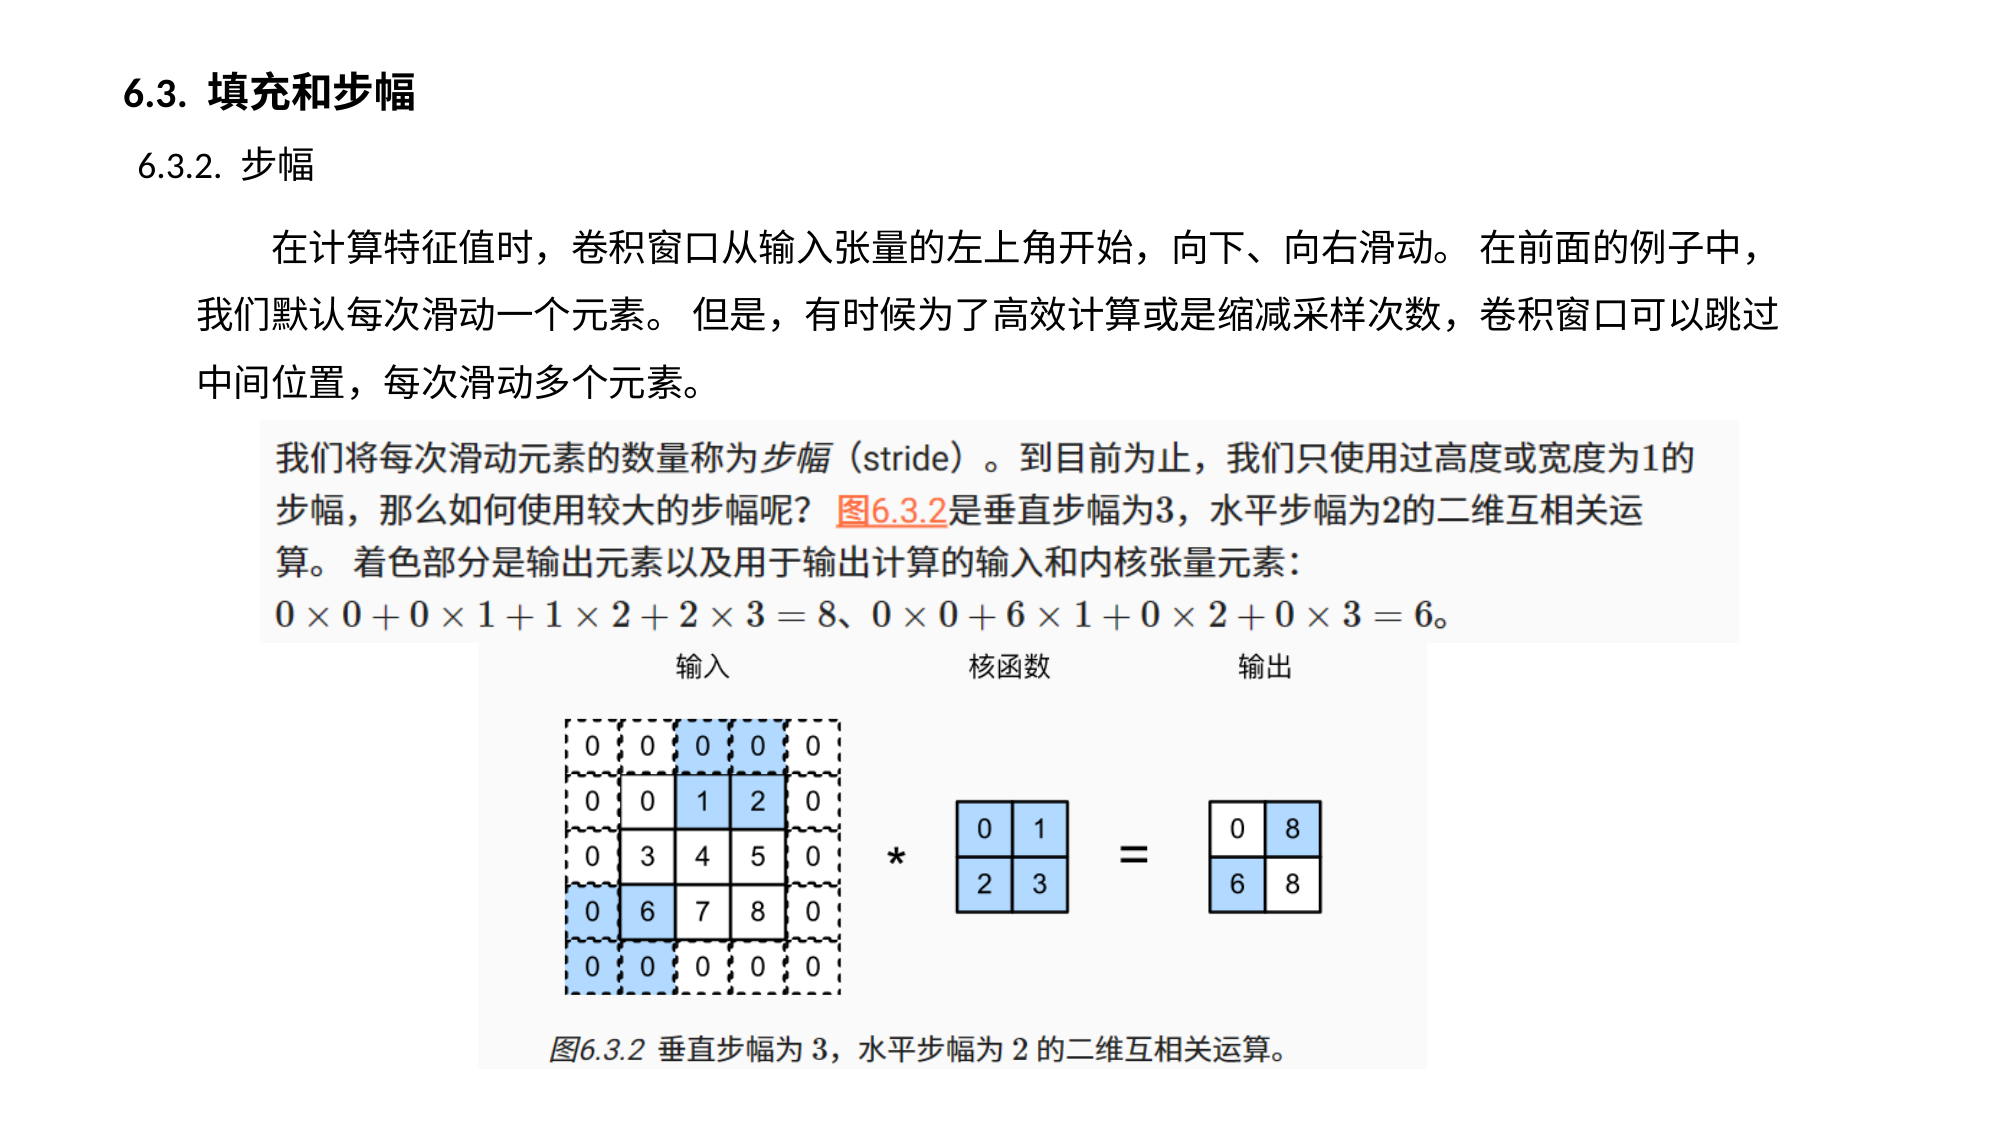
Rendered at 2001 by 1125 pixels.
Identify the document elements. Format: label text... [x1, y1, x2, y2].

text_box 6.3.2. 步幅 [122, 133, 1123, 194]
text_box 6.3. 填充和步幅 [108, 57, 1109, 123]
picture [260, 420, 1739, 1069]
text_box 在计算特征值时，卷积窗口从输入张量的左上角开始，向下、向右滑动。 在前面的例子中，我们默认每次滑动一个元素。 但是，有时候为了高效计算或是缩减采样次数，卷积窗口可以跳过中间位置，每次滑动多个元素。 [181, 193, 1819, 516]
